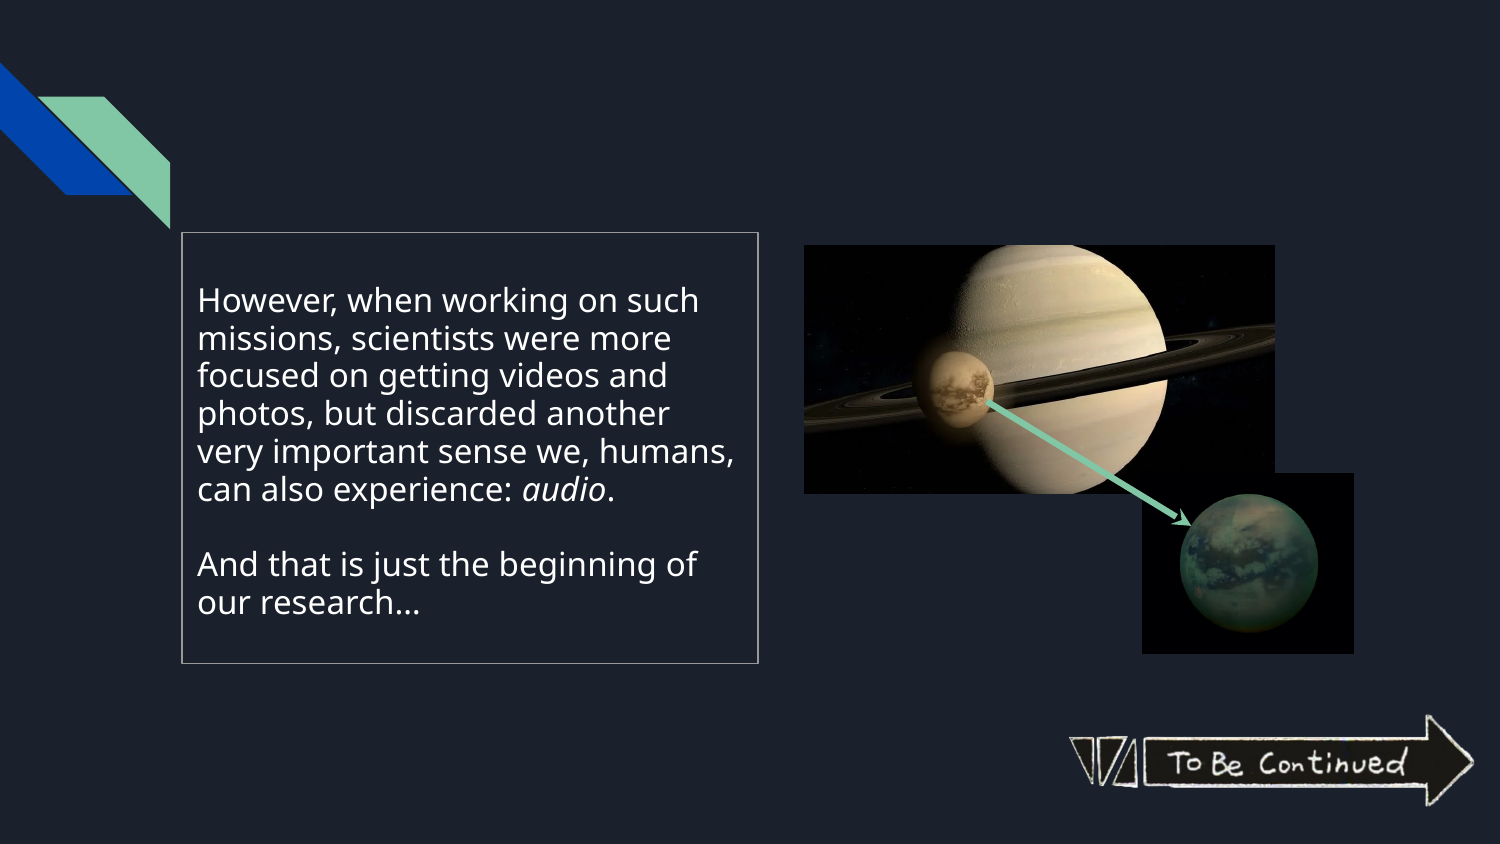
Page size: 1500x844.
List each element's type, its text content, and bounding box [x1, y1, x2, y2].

picture [1069, 714, 1475, 807]
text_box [986, 401, 1192, 527]
title However, when working on such missions, scientists were more focused on getting videos and photos, but discarded another very important sense we, humans, can also experience: audio. And that is just the beginning of our research… [182, 232, 758, 664]
picture [803, 245, 1355, 654]
